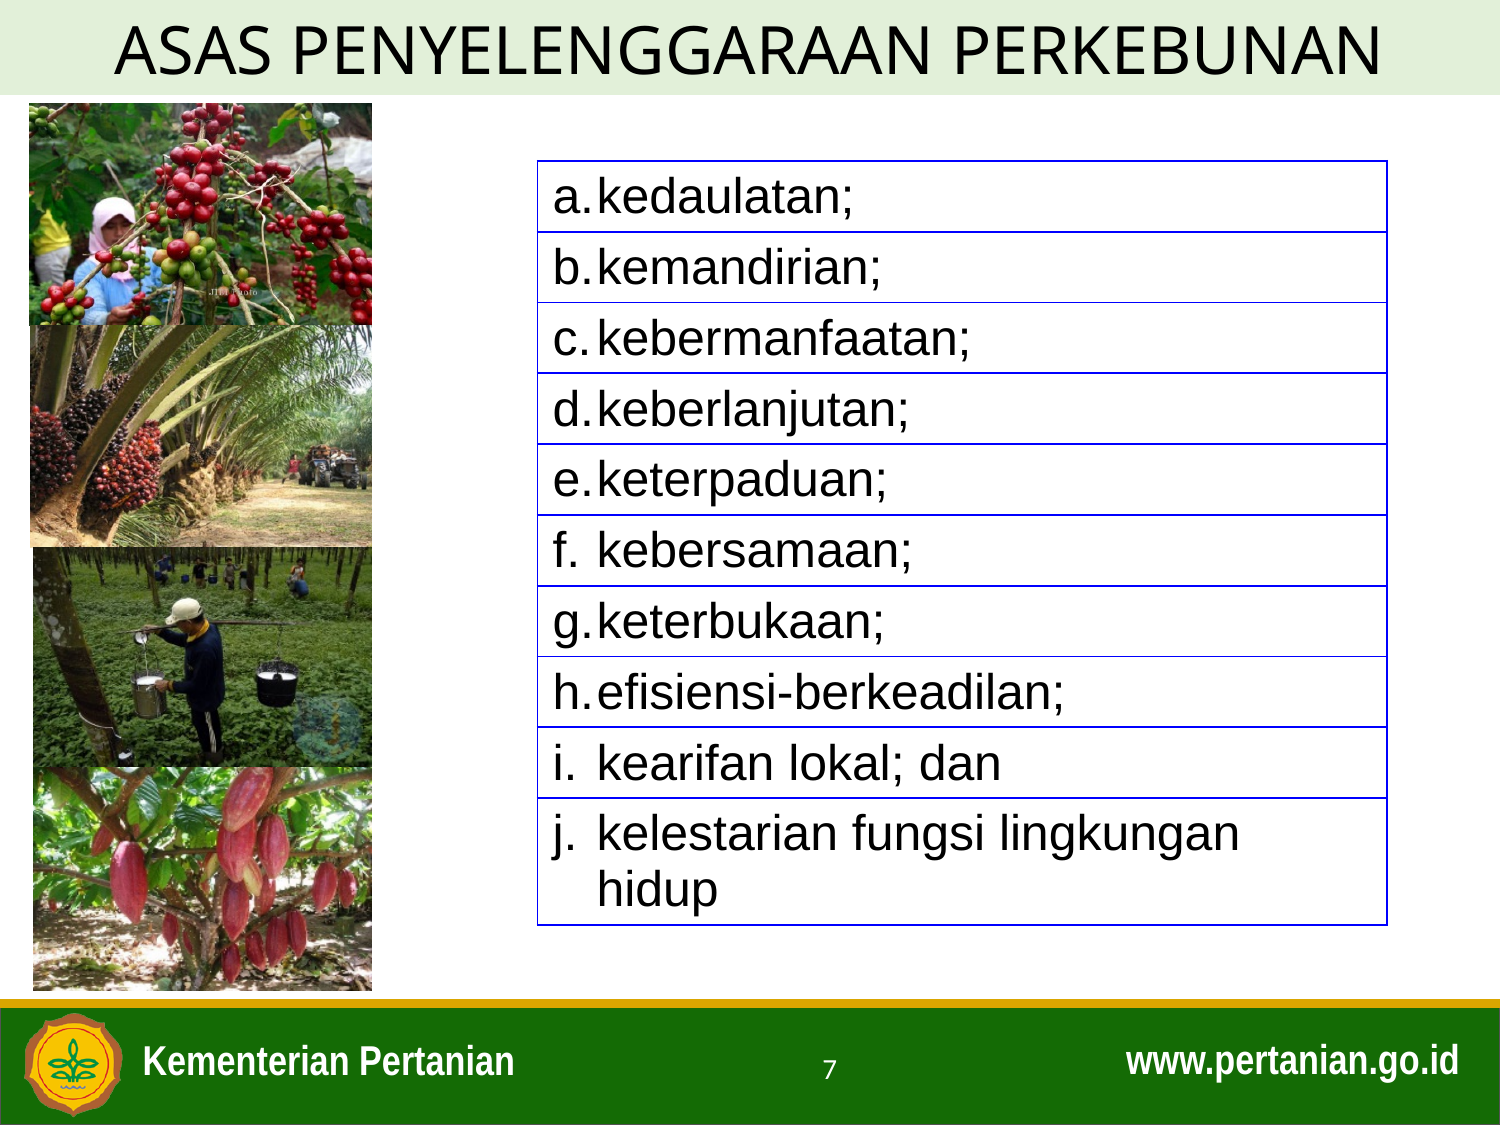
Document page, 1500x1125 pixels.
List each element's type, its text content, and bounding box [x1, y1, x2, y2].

table_cell h. efisiensi-berkeadilan; [538, 657, 1386, 726]
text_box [29, 103, 373, 991]
table_cell j. kelestarian fungsi lingkungan hidup [538, 799, 1386, 924]
table_cell f. kebersamaan; [538, 516, 1386, 585]
table_cell c. kebermanfaatan; [538, 303, 1386, 372]
table_cell d. keberlanjutan; [538, 374, 1386, 443]
table_cell g. keterbukaan; [538, 587, 1386, 656]
table_header a. kedaulatan; [538, 162, 1386, 231]
table_cell e. keterpaduan; [538, 445, 1386, 514]
table_cell i. kearifan lokal; dan [538, 728, 1386, 797]
table_cell b. kemandirian; [538, 233, 1386, 302]
picture [15, 1008, 128, 1124]
text_box ASAS PENYELENGGARAAN PERKEBUNAN [0, 0, 1500, 95]
text_box 7 [792, 1042, 868, 1108]
